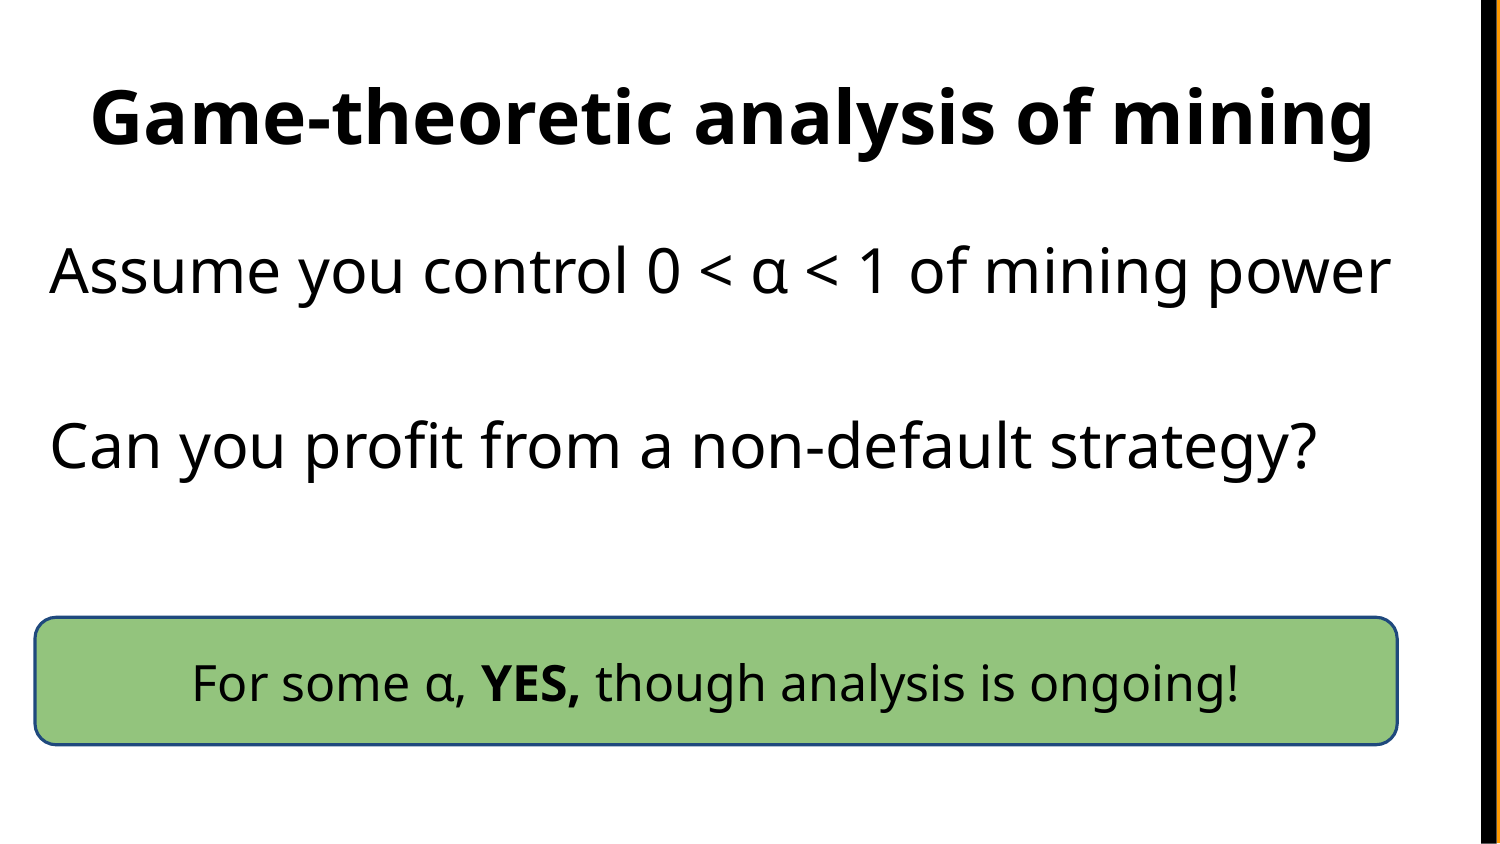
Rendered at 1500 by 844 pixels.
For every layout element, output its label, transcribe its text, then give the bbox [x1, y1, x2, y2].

text_box Assume you control 0 < α < 1 of mining power Can you profit from a non-default strategy? [35, 216, 1465, 542]
text_box Game-theoretic analysis of mining [75, 33, 1425, 175]
text_box For some α, YES, though analysis is ongoing! [34, 617, 1398, 745]
